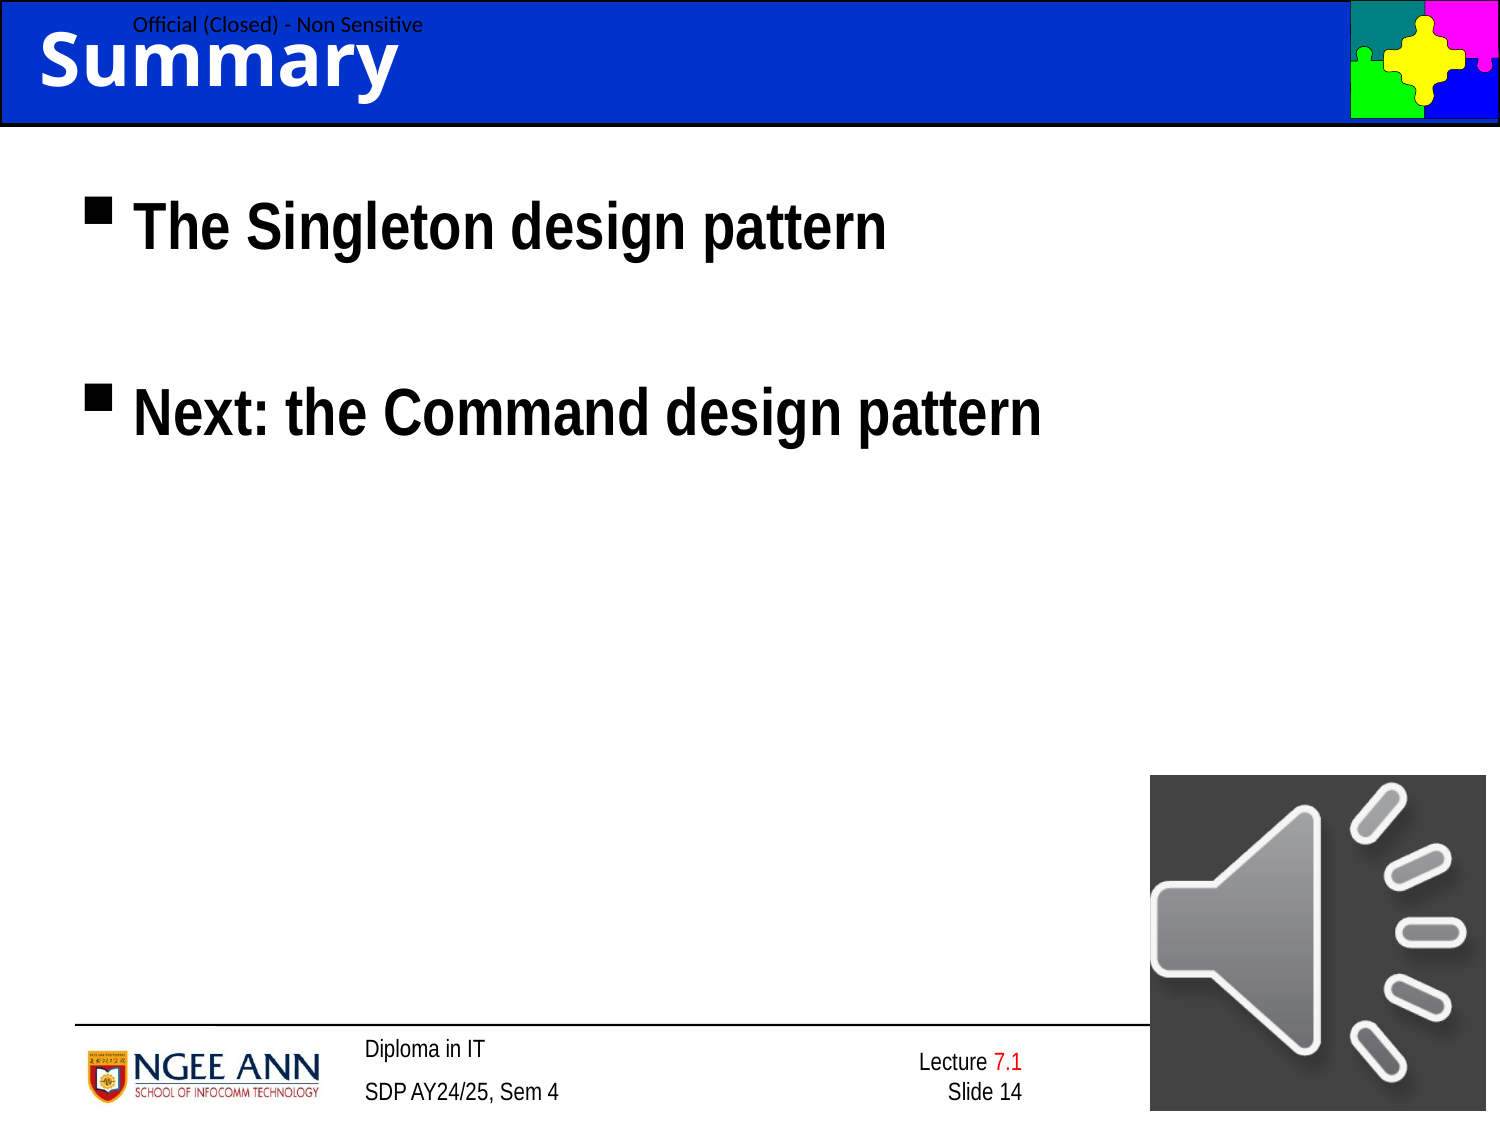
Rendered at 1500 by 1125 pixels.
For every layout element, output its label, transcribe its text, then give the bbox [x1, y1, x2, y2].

title Summary [23, 0, 1347, 115]
slide_number Lecture 7.1 Slide 14 [724, 1049, 1038, 1113]
picture [62, 1028, 344, 1125]
picture [1148, 773, 1487, 1112]
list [1349, 0, 1500, 120]
list The Singleton design pattern Next: the Command design pattern [62, 174, 1400, 1025]
